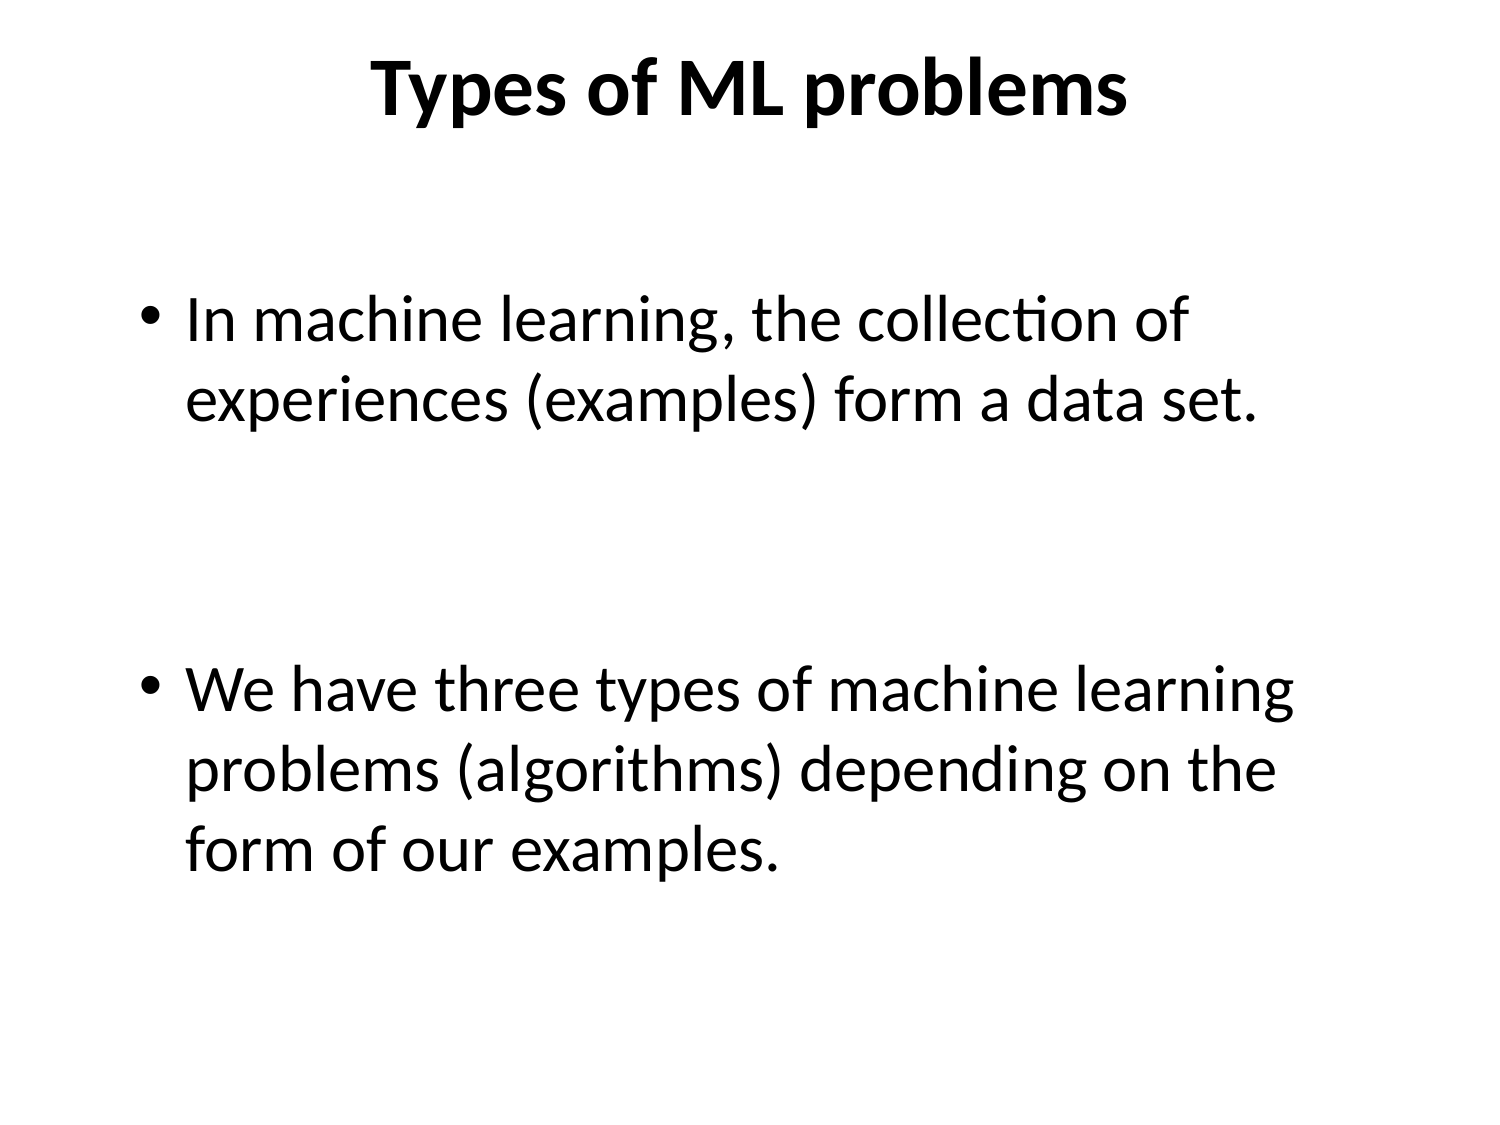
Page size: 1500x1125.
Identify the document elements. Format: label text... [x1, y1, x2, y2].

text_box In machine learning, the collection of experiences (examples) form a data set. We have three types of machine learning problems (algorithms) depending on the form of our examples. [123, 267, 1376, 892]
title Types of ML problems [75, 24, 1425, 150]
